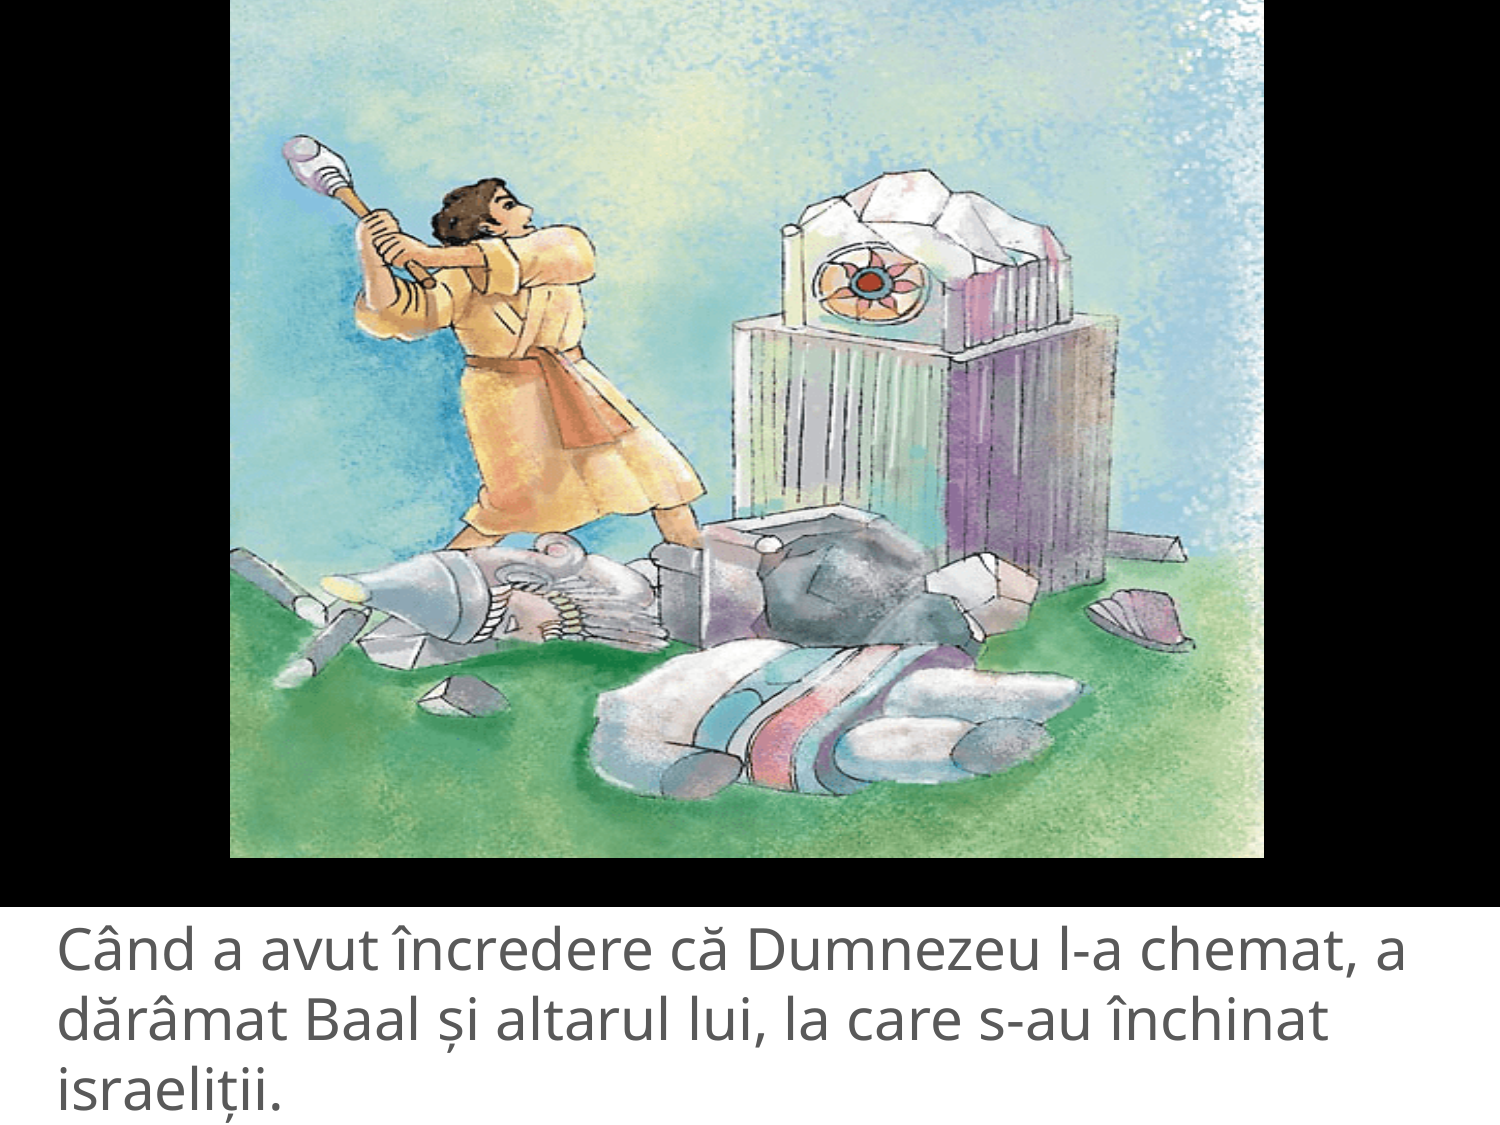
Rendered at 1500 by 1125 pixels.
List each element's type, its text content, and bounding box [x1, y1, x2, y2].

text_box [0, 0, 1500, 907]
text_box Când a avut încredere că Dumnezeu l-a chemat, a dărâmat Baal și altarul lui, la care s-au închinat israeliții. [41, 905, 1500, 1125]
picture [230, 0, 1265, 858]
